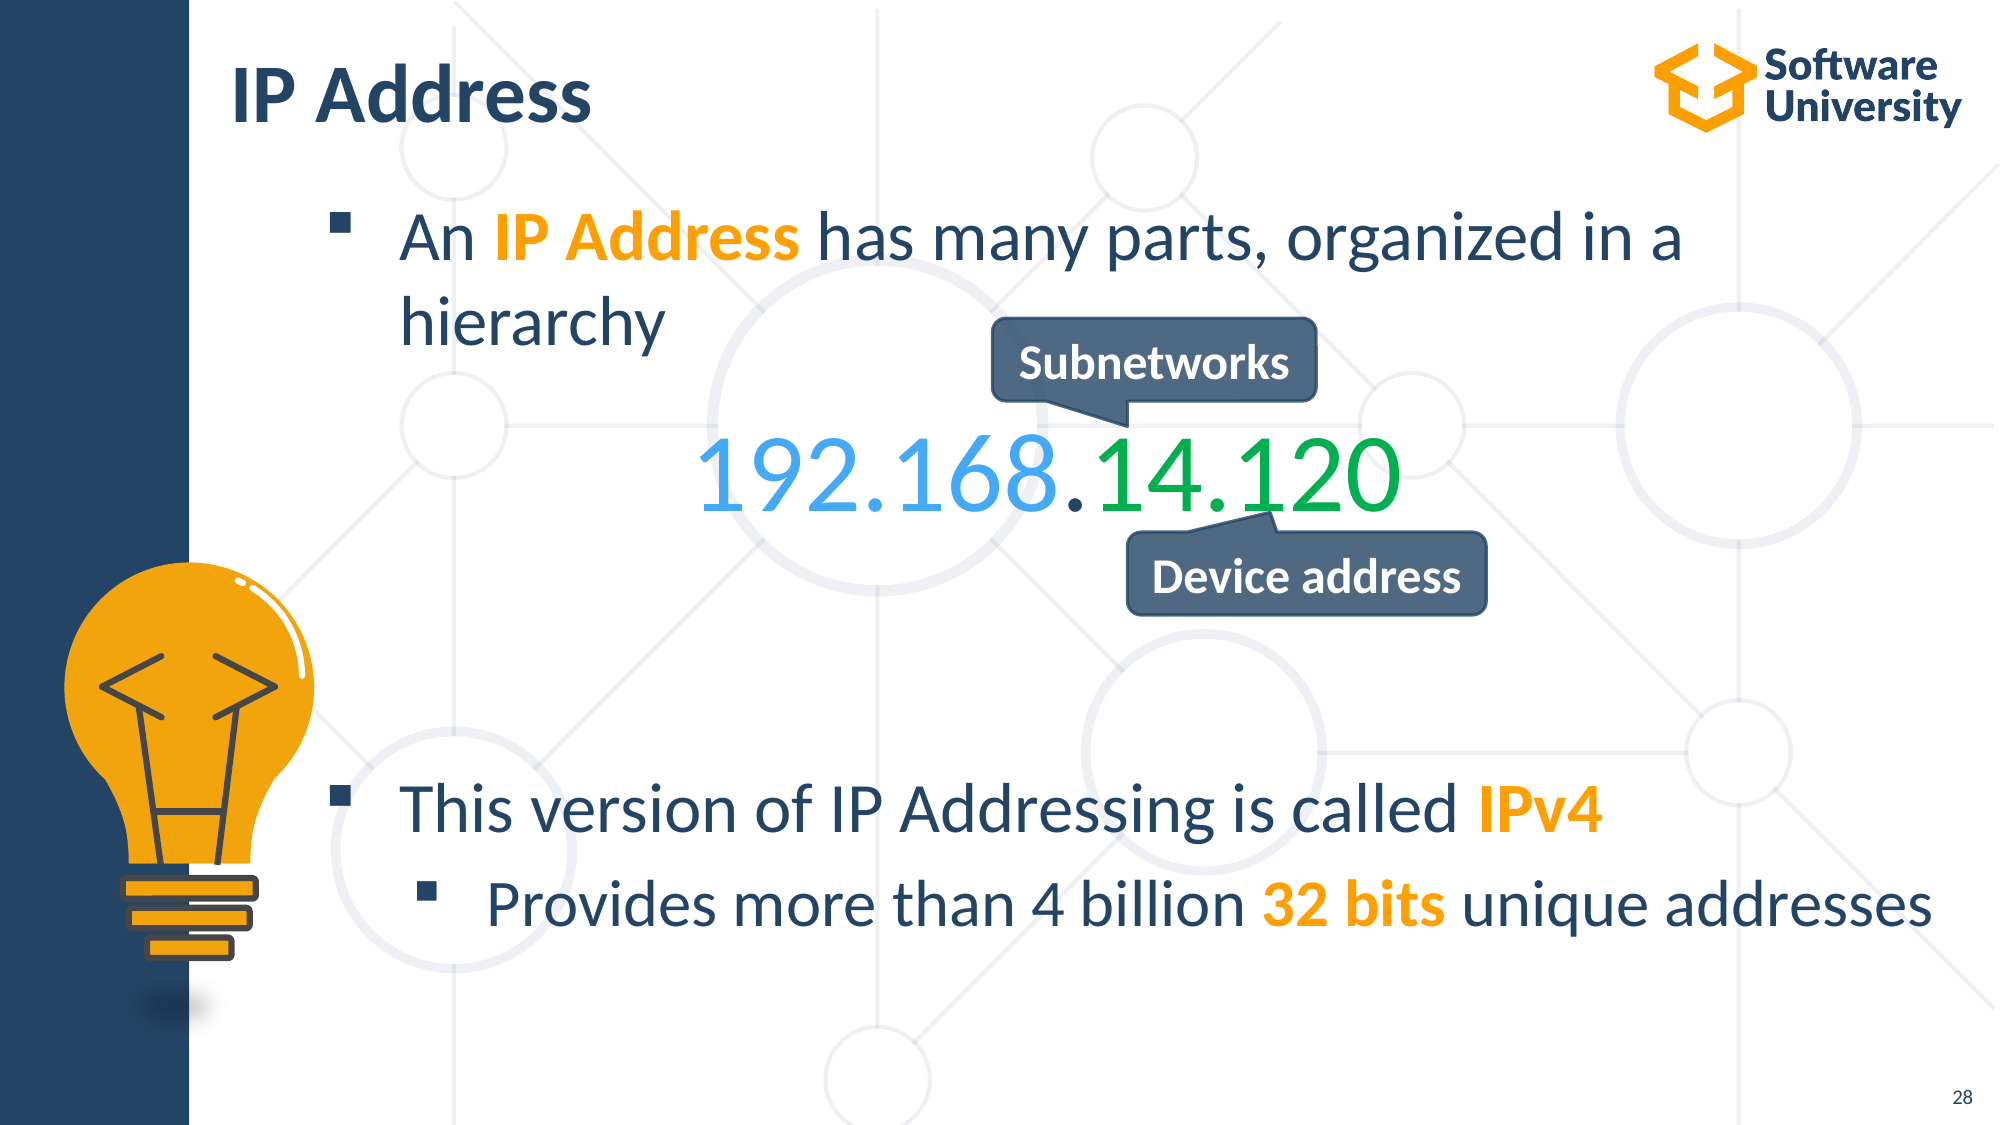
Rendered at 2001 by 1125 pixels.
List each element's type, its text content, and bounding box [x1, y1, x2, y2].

text_box Subnetworks [990, 315, 1319, 429]
title IP Address [212, 16, 1628, 162]
list An IP Address has many parts, organized in a hierarchy This version of IP Addressing is called IPv4 Provides more than 4 billion 32 bits unique addresses [306, 183, 1968, 1101]
picture [1641, 31, 1973, 145]
text_box 192.168.14.120 [671, 391, 1422, 542]
text_box Device address [1125, 510, 1489, 618]
slide_number 28 [1927, 1067, 1989, 1117]
